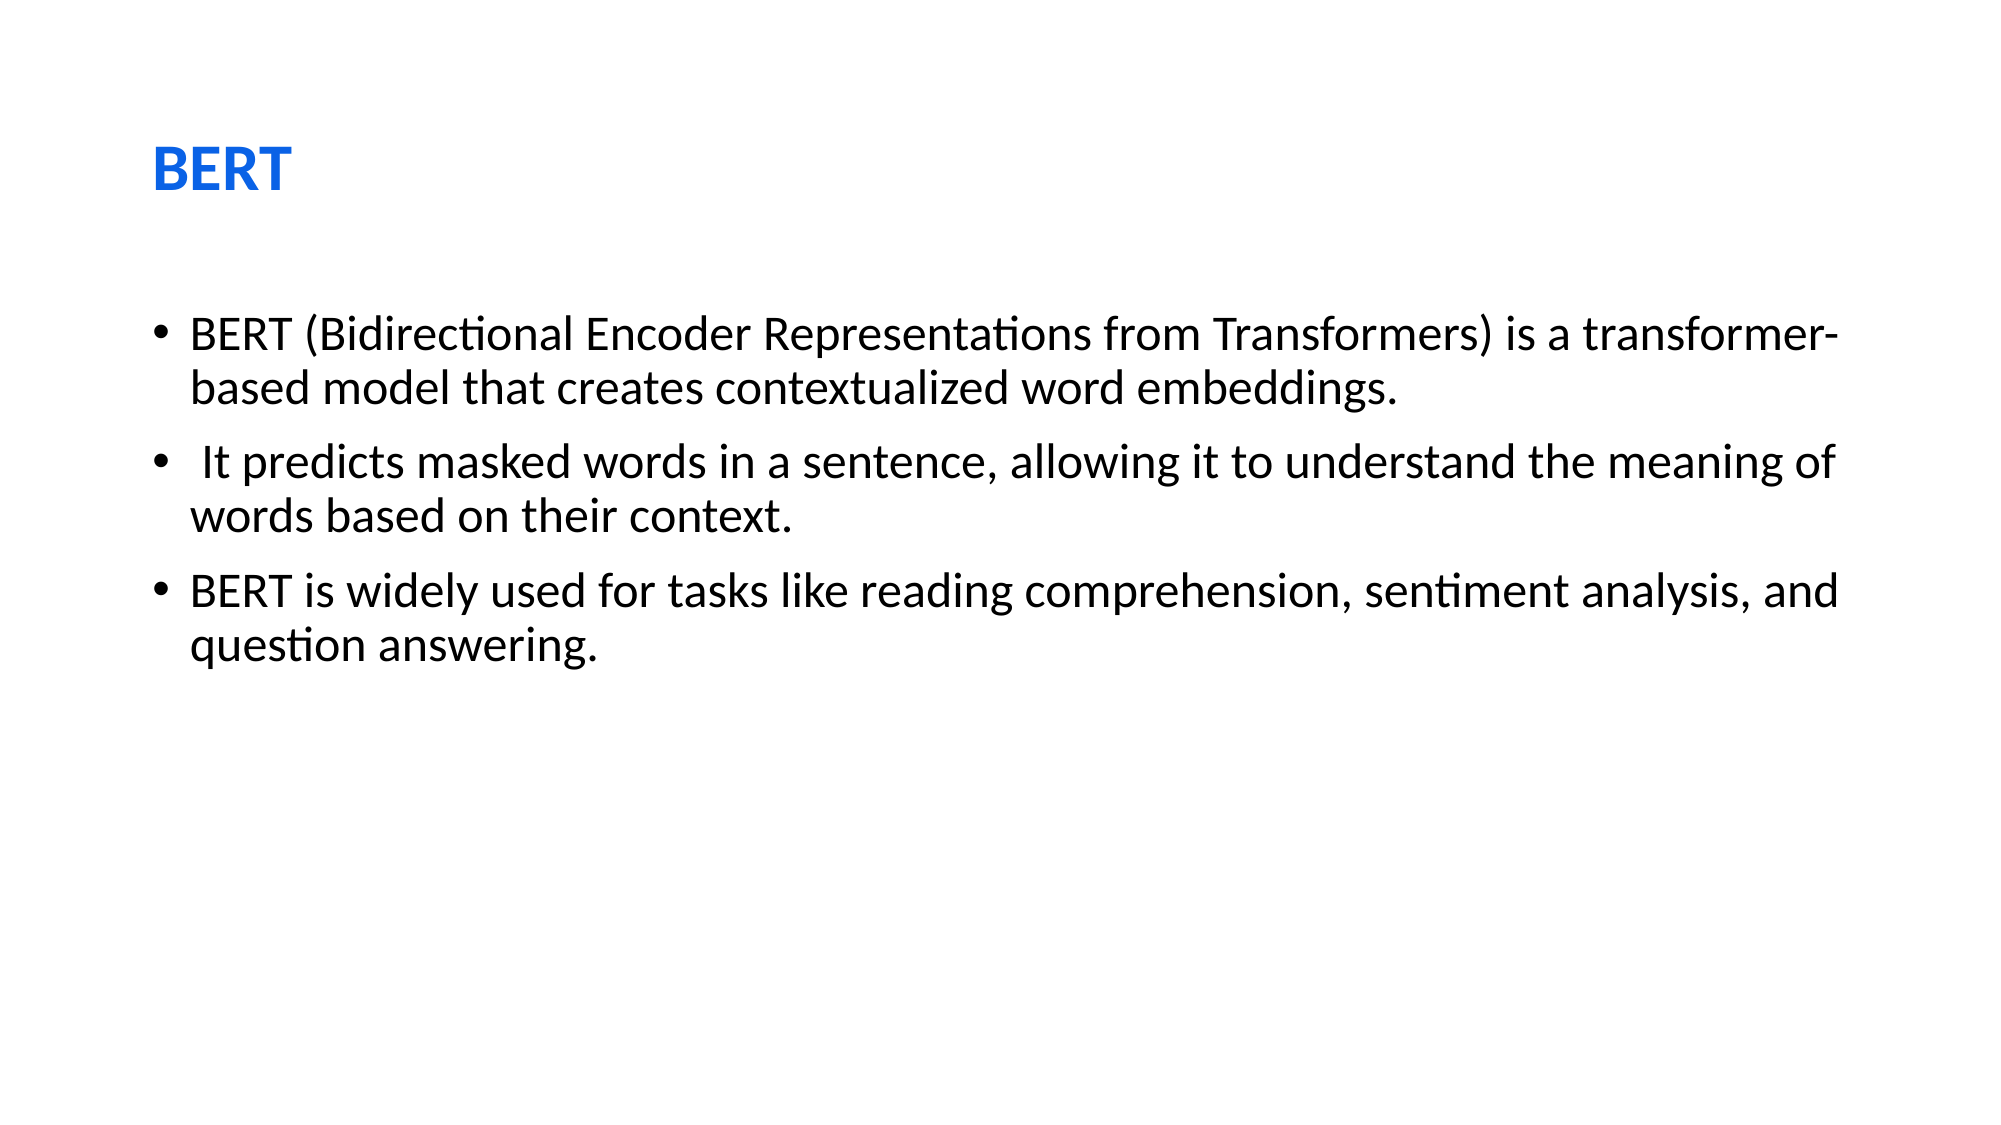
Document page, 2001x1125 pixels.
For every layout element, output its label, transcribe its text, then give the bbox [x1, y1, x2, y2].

list BERT (Bidirectional Encoder Representations from Transformers) is a transformer-based model that creates contextualized word embeddings. It predicts masked words in a sentence, allowing it to understand the meaning of words based on their context. BERT is widely used for tasks like reading comprehension, sentiment analysis, and question answering. [137, 299, 1863, 1014]
title BERT [137, 59, 1863, 278]
